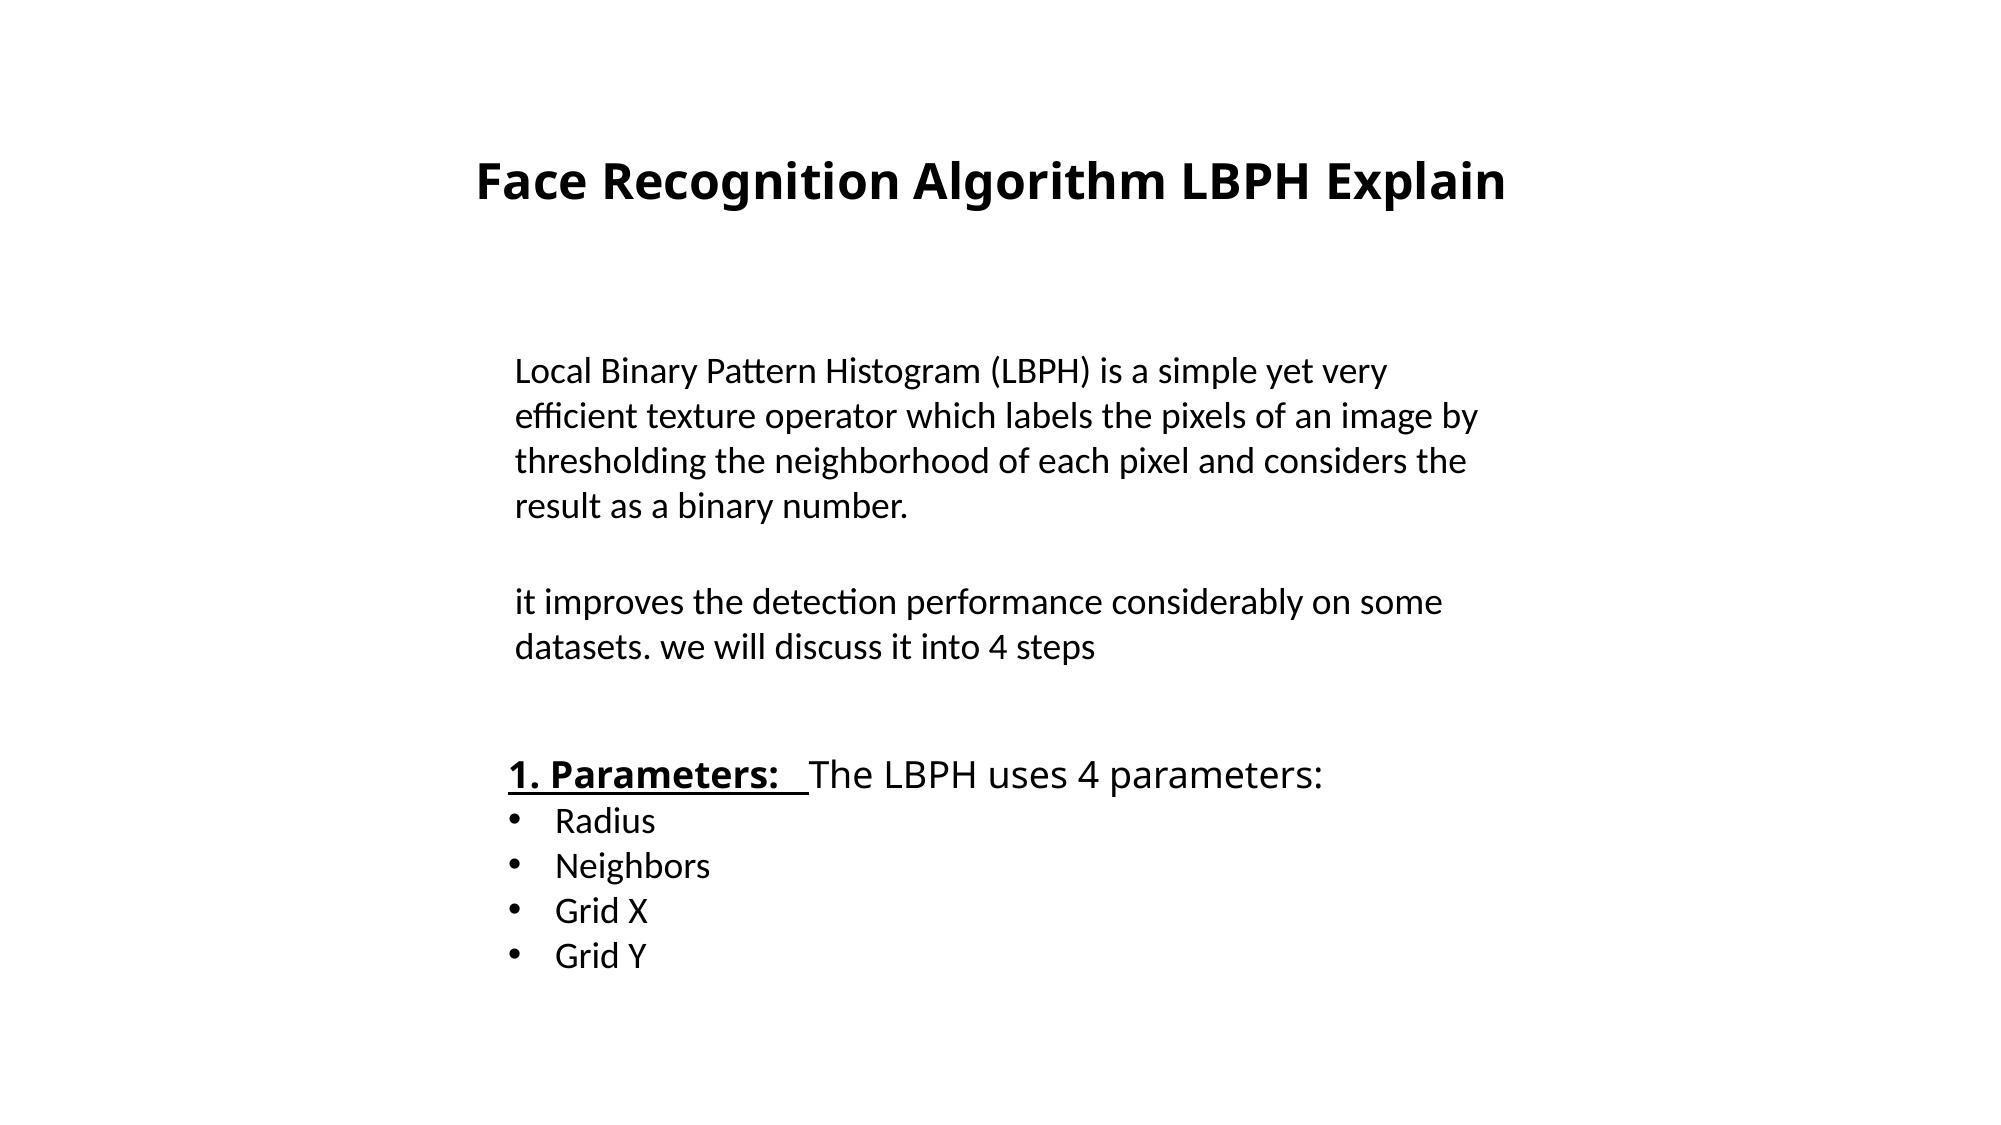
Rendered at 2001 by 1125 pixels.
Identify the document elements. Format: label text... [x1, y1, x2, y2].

text_box Local Binary Pattern Histogram (LBPH) is a simple yet very efficient texture operator which labels the pixels of an image by thresholding the neighborhood of each pixel and considers the result as a binary number. [500, 338, 1500, 534]
text_box 1. Parameters: The LBPH uses 4 parameters: Radius Neighbors Grid X Grid Y [493, 744, 1339, 1029]
text_box it improves the detection performance considerably on some datasets. we will discuss it into 4 steps [500, 569, 1500, 675]
text_box Face Recognition Algorithm LBPH Explain [460, 141, 1633, 217]
